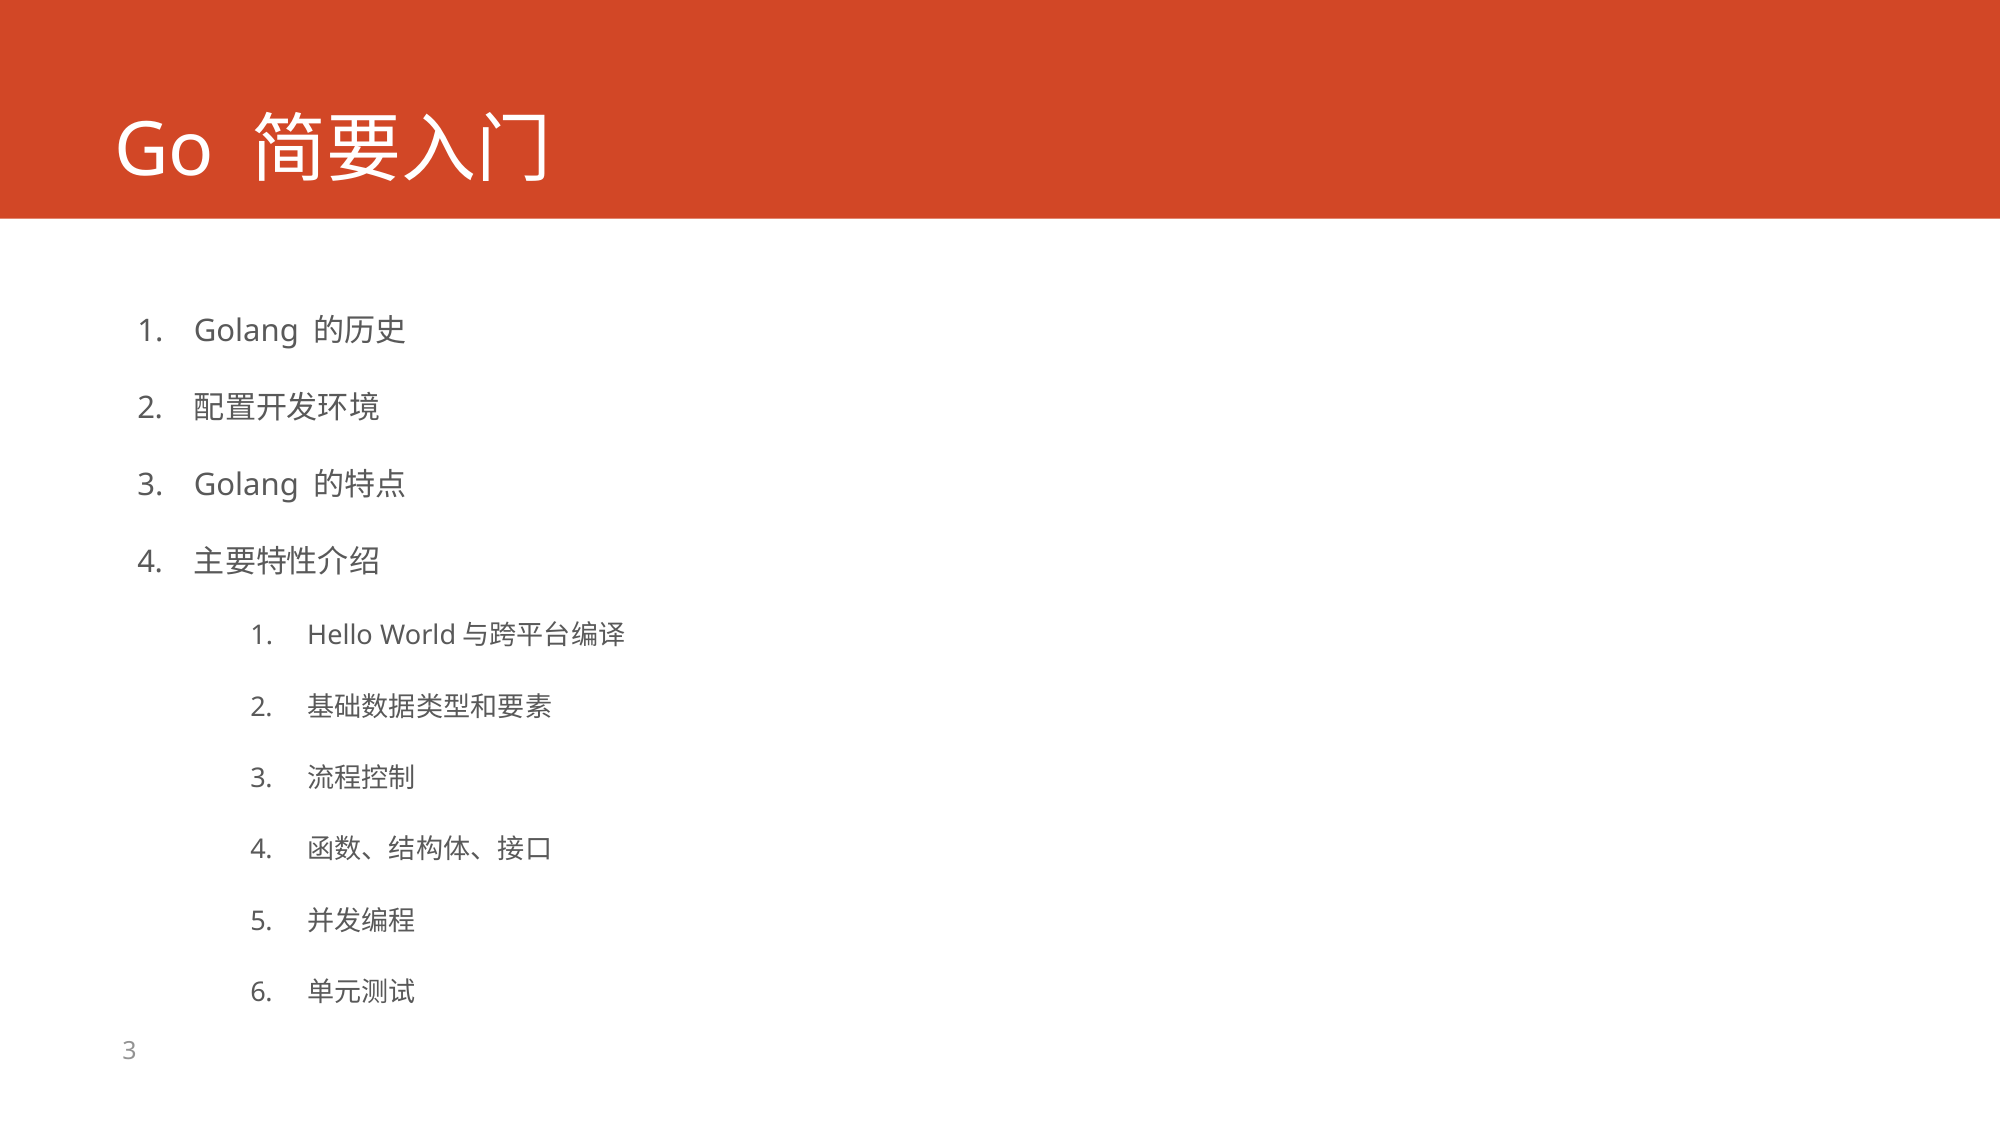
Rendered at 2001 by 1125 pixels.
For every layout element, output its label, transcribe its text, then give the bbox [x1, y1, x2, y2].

slide_number 3 [36, 1008, 157, 1095]
title Go 简要入门 [99, 0, 1863, 199]
list Golang 的历史 配置开发环境 Golang 的特点 主要特性介绍 Hello World与跨平台编译 基础数据类型和要素 流程控制 函数、结构体、接口 并发编程 单元测试 [137, 299, 822, 1014]
